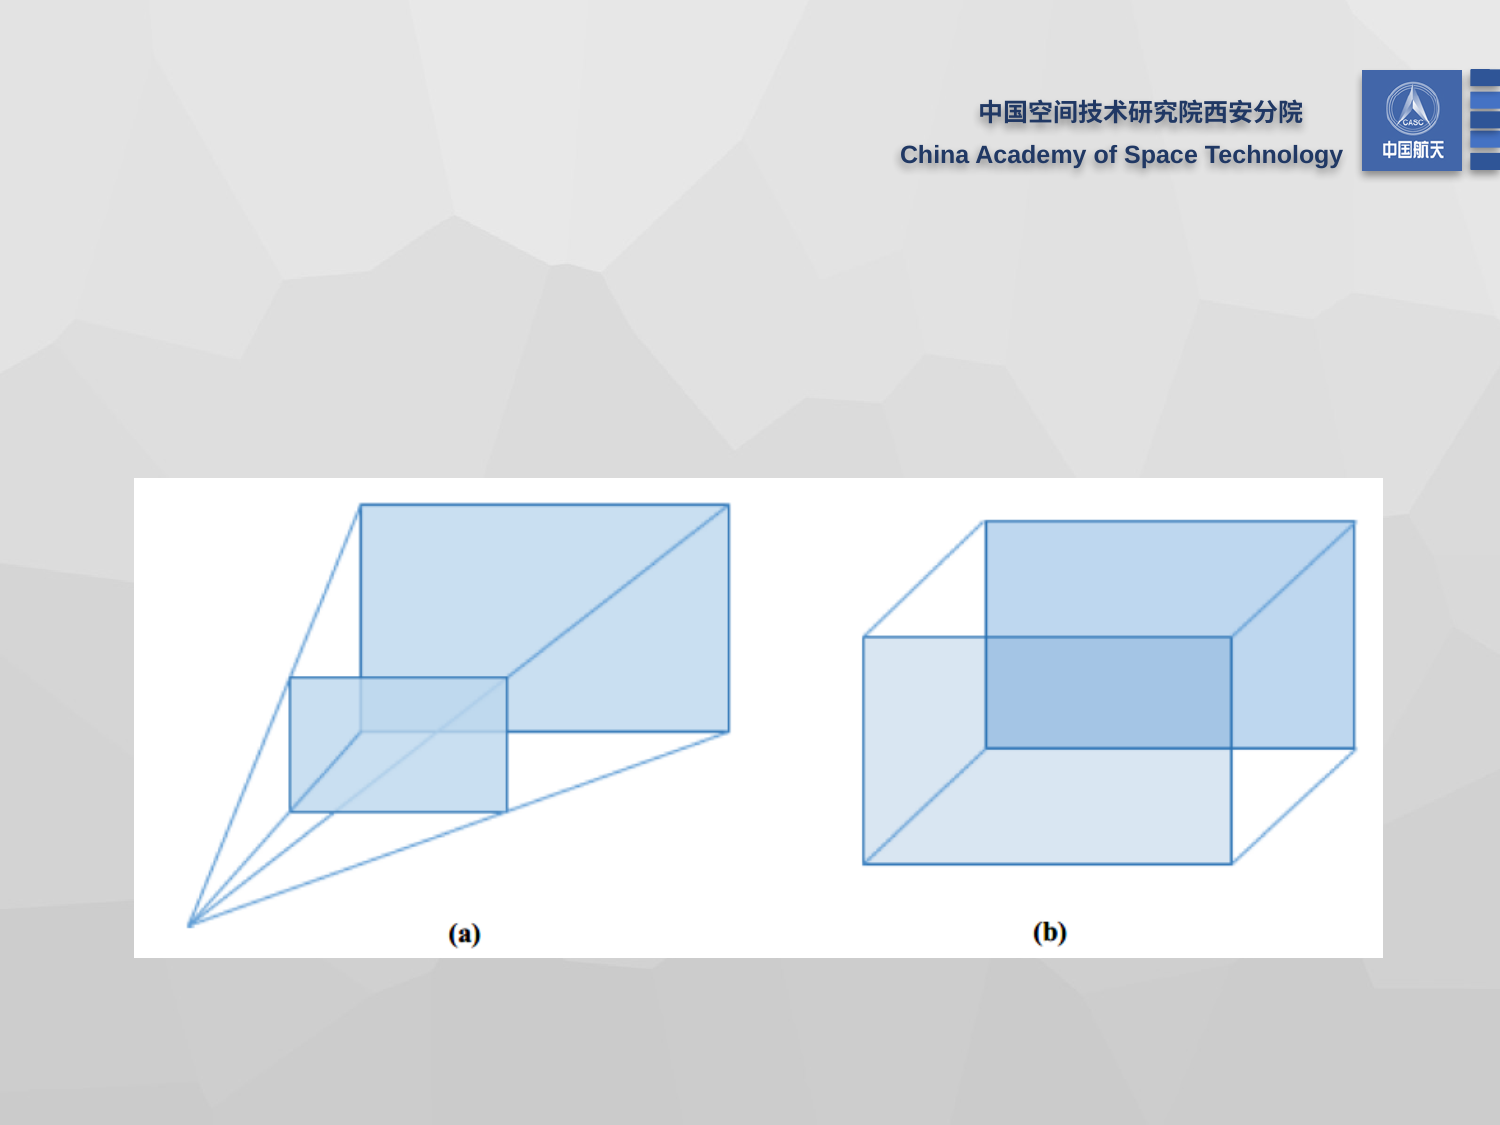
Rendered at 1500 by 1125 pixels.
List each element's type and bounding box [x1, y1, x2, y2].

picture [1362, 70, 1462, 171]
text_box [783, 69, 1500, 175]
picture [0, 1, 1500, 1125]
